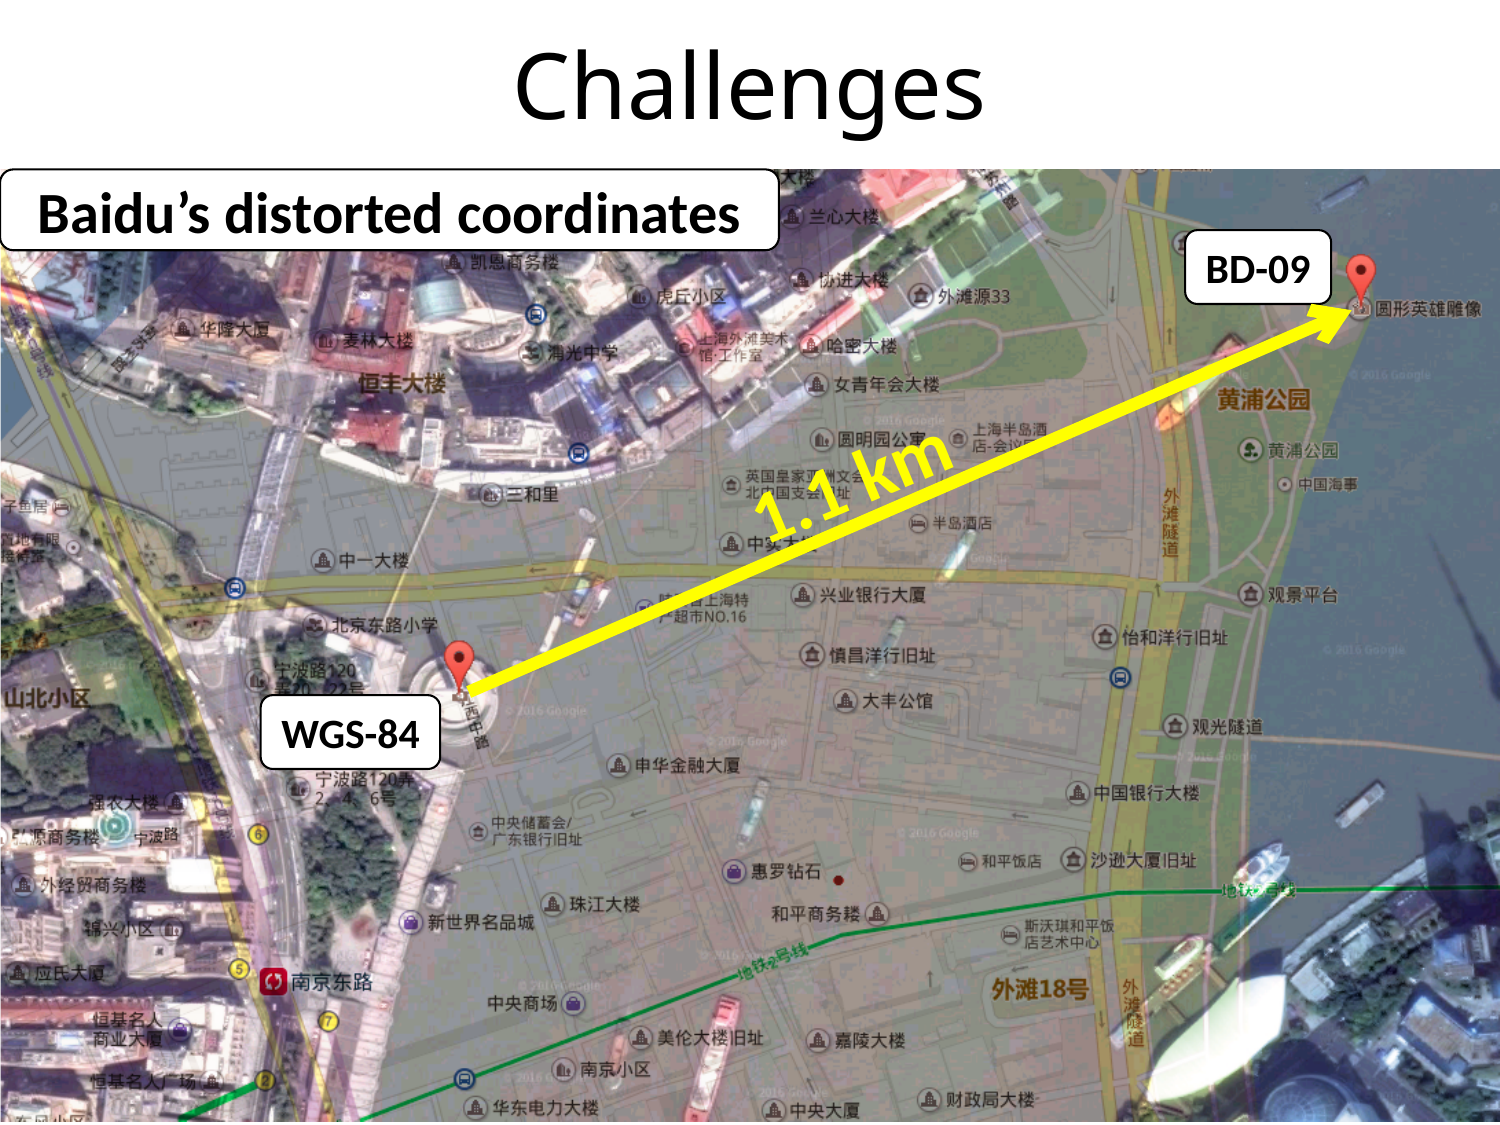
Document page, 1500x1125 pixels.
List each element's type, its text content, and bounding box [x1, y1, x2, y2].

title Challenges [103, 0, 1397, 167]
picture [0, 167, 1500, 1122]
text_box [468, 310, 1352, 692]
